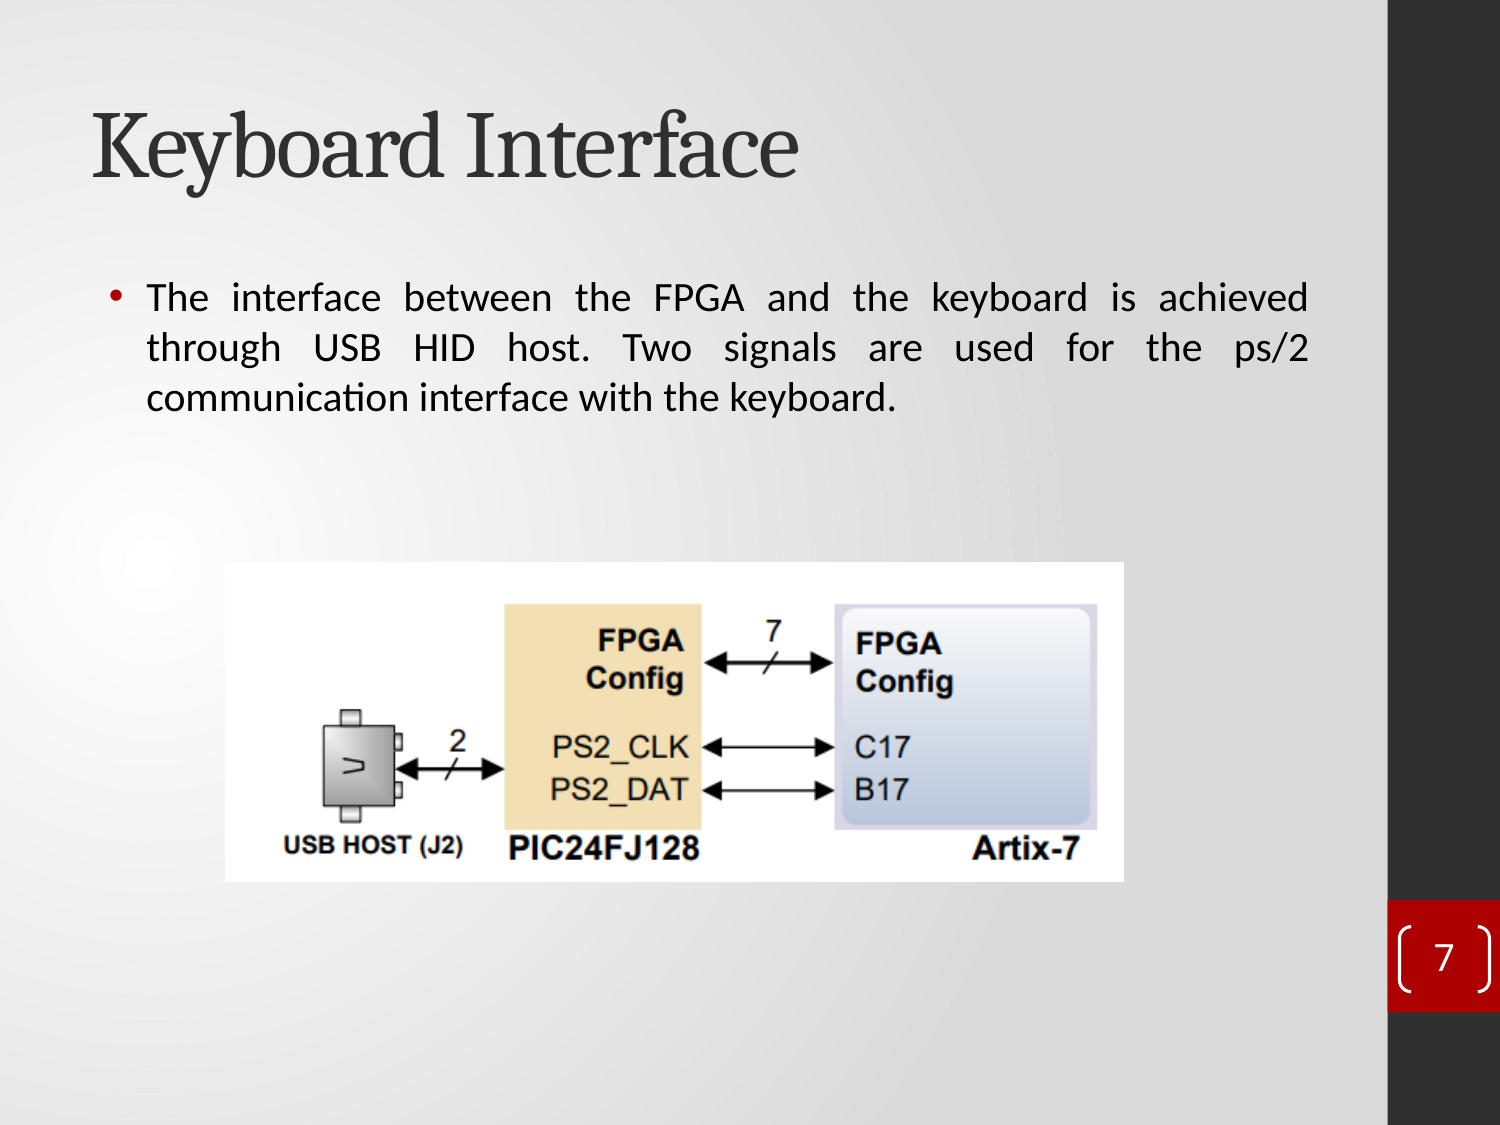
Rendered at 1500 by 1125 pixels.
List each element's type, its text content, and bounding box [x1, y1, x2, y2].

slide_number 7 [1397, 925, 1492, 994]
title Keyboard Interface [75, 45, 1325, 233]
picture [224, 561, 1124, 882]
list The interface between the FPGA and the keyboard is achieved through USB HID host. Two signals are used for the ps/2 communication interface with the keyboard. [75, 262, 1325, 1050]
